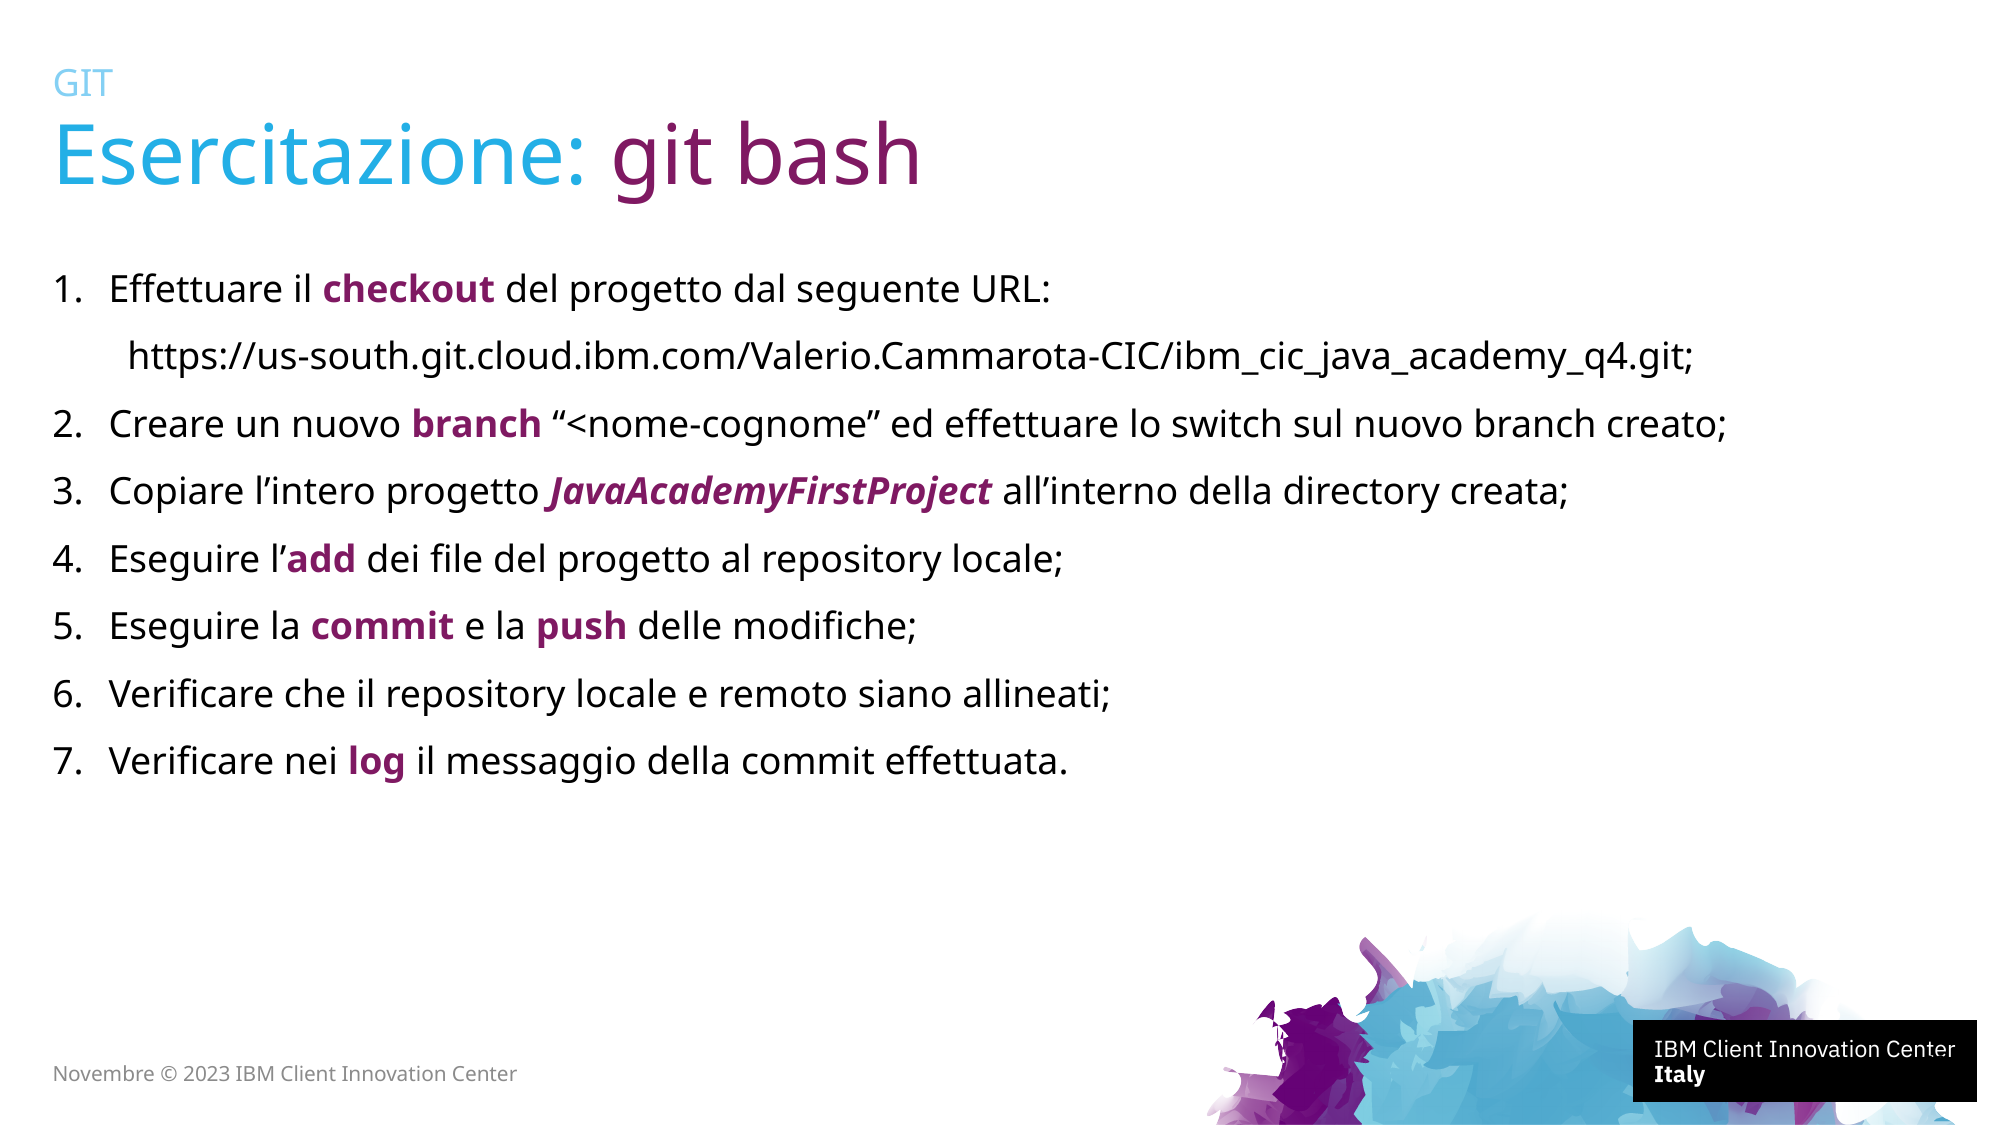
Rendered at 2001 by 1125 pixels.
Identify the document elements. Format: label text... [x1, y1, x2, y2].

title Esercitazione: git bash [37, 105, 1317, 211]
picture [1166, 850, 1977, 1125]
text_box Effettuare il checkout del progetto dal seguente URL: https://us-south.git.cloud.ibm.com/Valerio.Cammarota-CIC/ibm_cic_java_academy_q4.git; Creare un nuovo branch “<nome-cognome” ed effettuare lo switch sul nuovo branch creato; Copiare l’intero progetto JavaAcademyFirstProject all’interno della directory creata; Eseguire l’add dei file del progetto al repository locale; Eseguire la commit e la push delle modifiche; Verificare che il repository locale e remoto siano allineati; Verificare nei log il messaggio della commit effettuata. [37, 234, 1882, 920]
list GIT [37, 56, 713, 106]
text_box 27 [1881, 1039, 1961, 1085]
footer Novembre © 2023 IBM Client Innovation Center [37, 1042, 1000, 1103]
